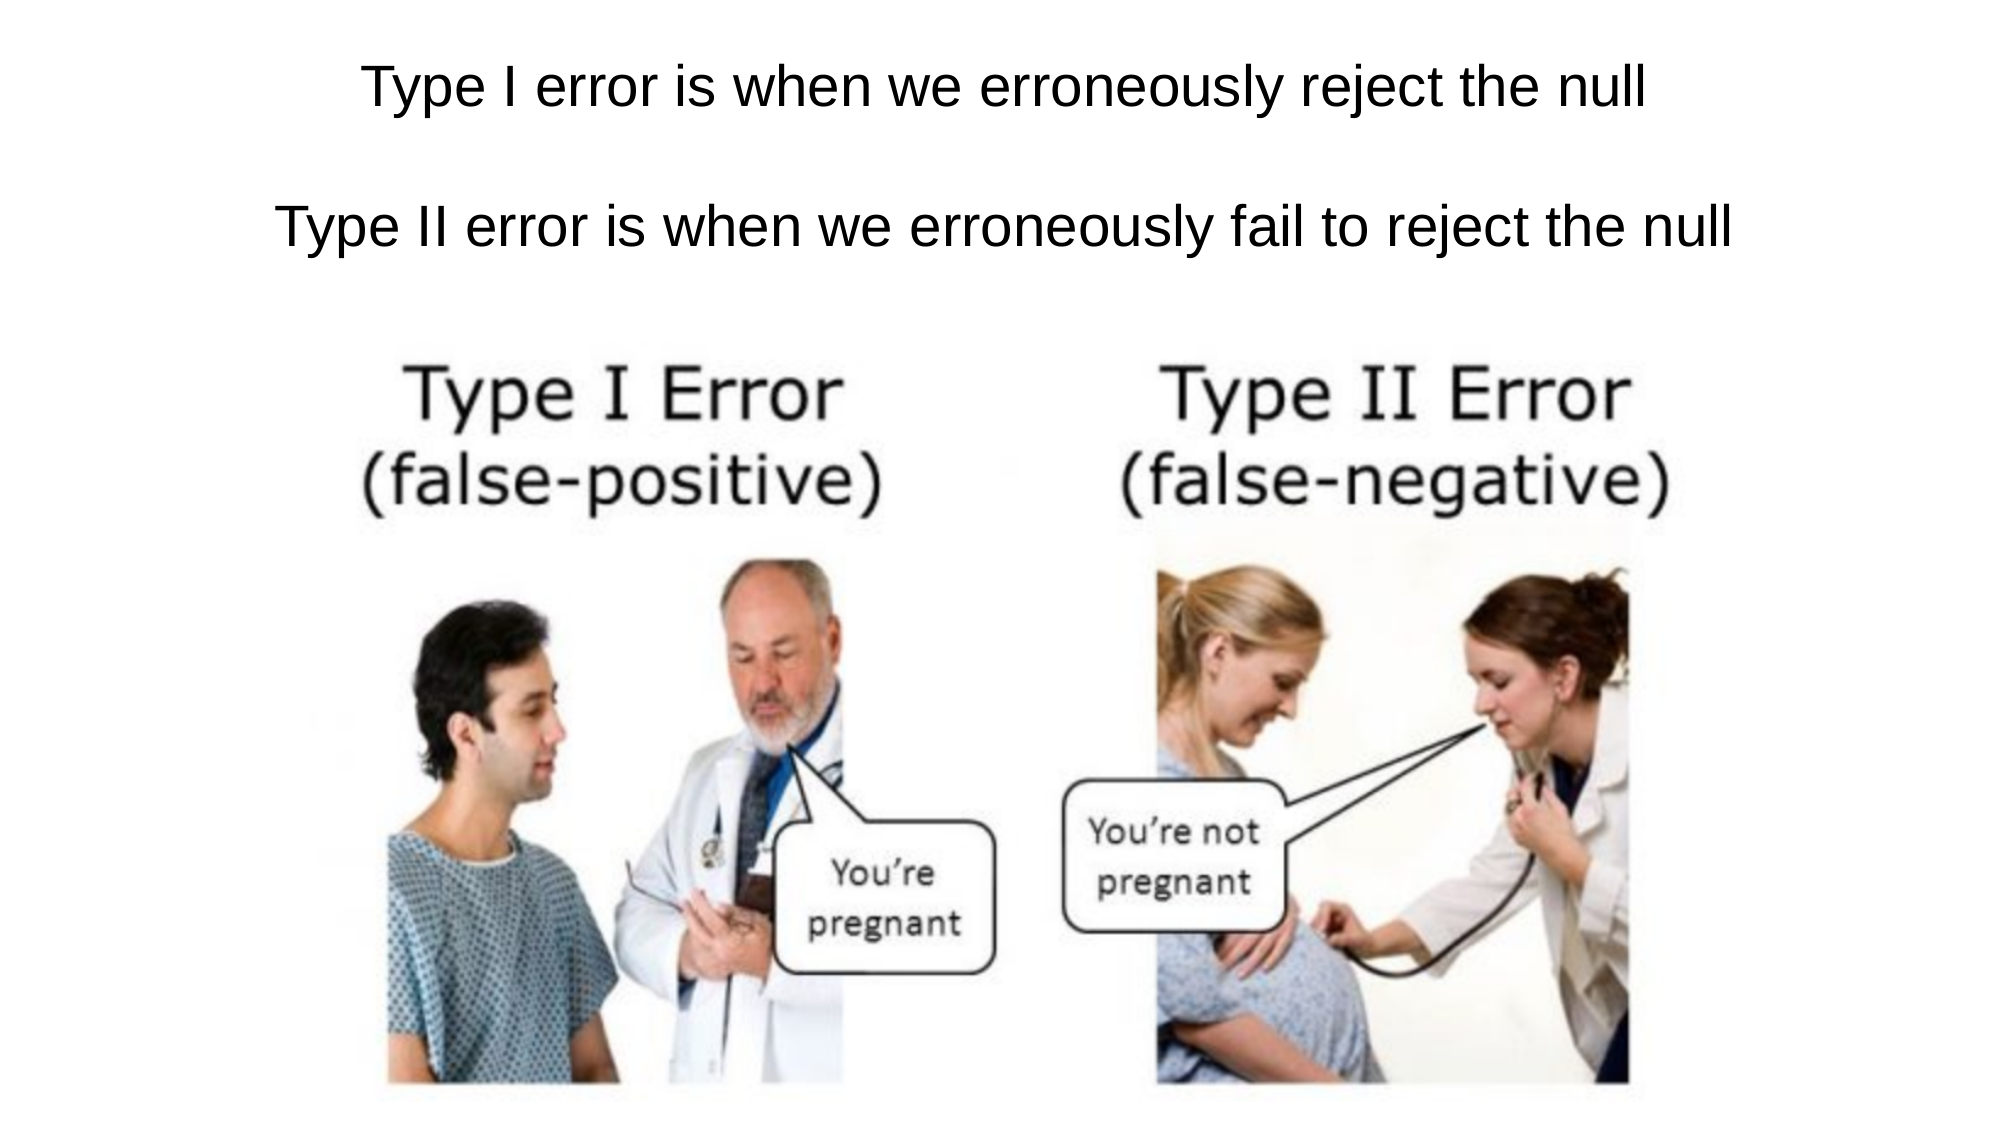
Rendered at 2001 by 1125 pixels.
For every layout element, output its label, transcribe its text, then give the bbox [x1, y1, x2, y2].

text_box Type I error is when we erroneously reject the null Type II error is when we erroneously fail to reject the null [259, 40, 1751, 266]
picture [308, 292, 1692, 1102]
